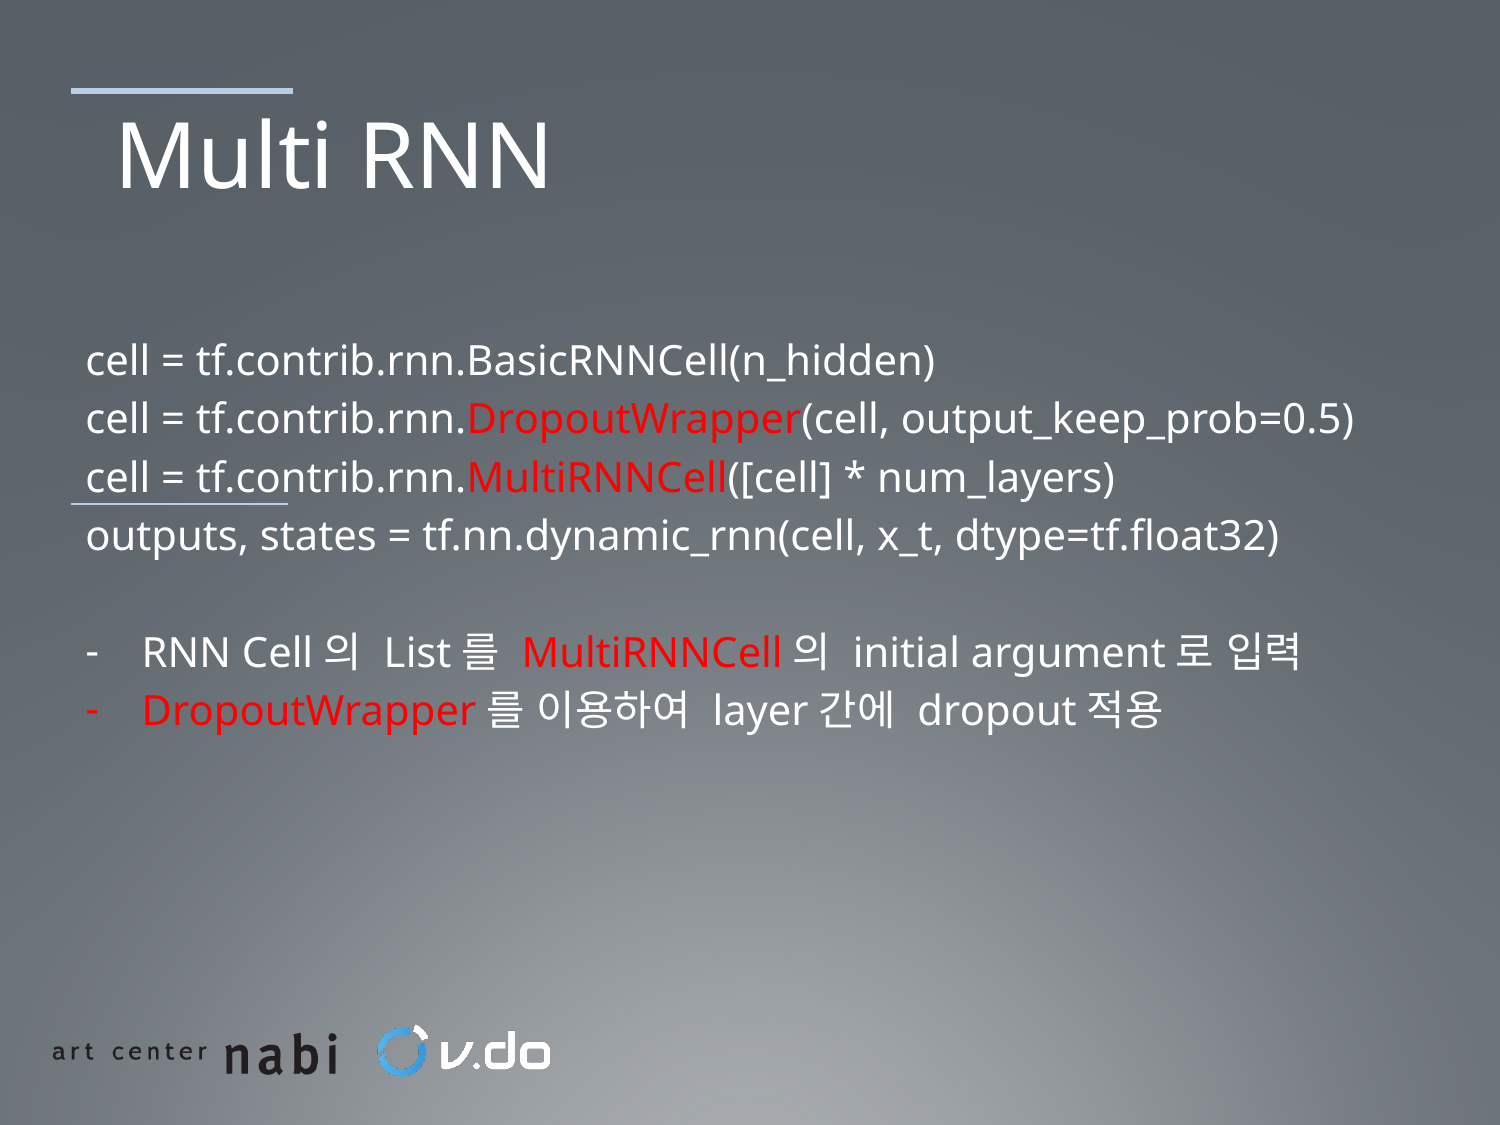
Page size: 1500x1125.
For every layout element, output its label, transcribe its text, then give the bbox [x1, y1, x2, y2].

text_box cell = tf.contrib.rnn.BasicRNNCell(n_hidden) cell = tf.contrib.rnn.DropoutWrapper(cell, output_keep_prob=0.5) cell = tf.contrib.rnn.MultiRNNCell([cell] * num_layers) outputs, states = tf.nn.dynamic_rnn(cell, x_t, dtype=tf.float32) RNN Cell의 List를 MultiRNNCell의 initial argument로 입력 DropoutWrapper를 이용하여 layer간에 dropout적용 [70, 326, 1500, 1125]
text_box Multi RNN [99, 89, 1500, 216]
picture [0, 0, 1500, 1125]
picture [359, 1008, 567, 1091]
